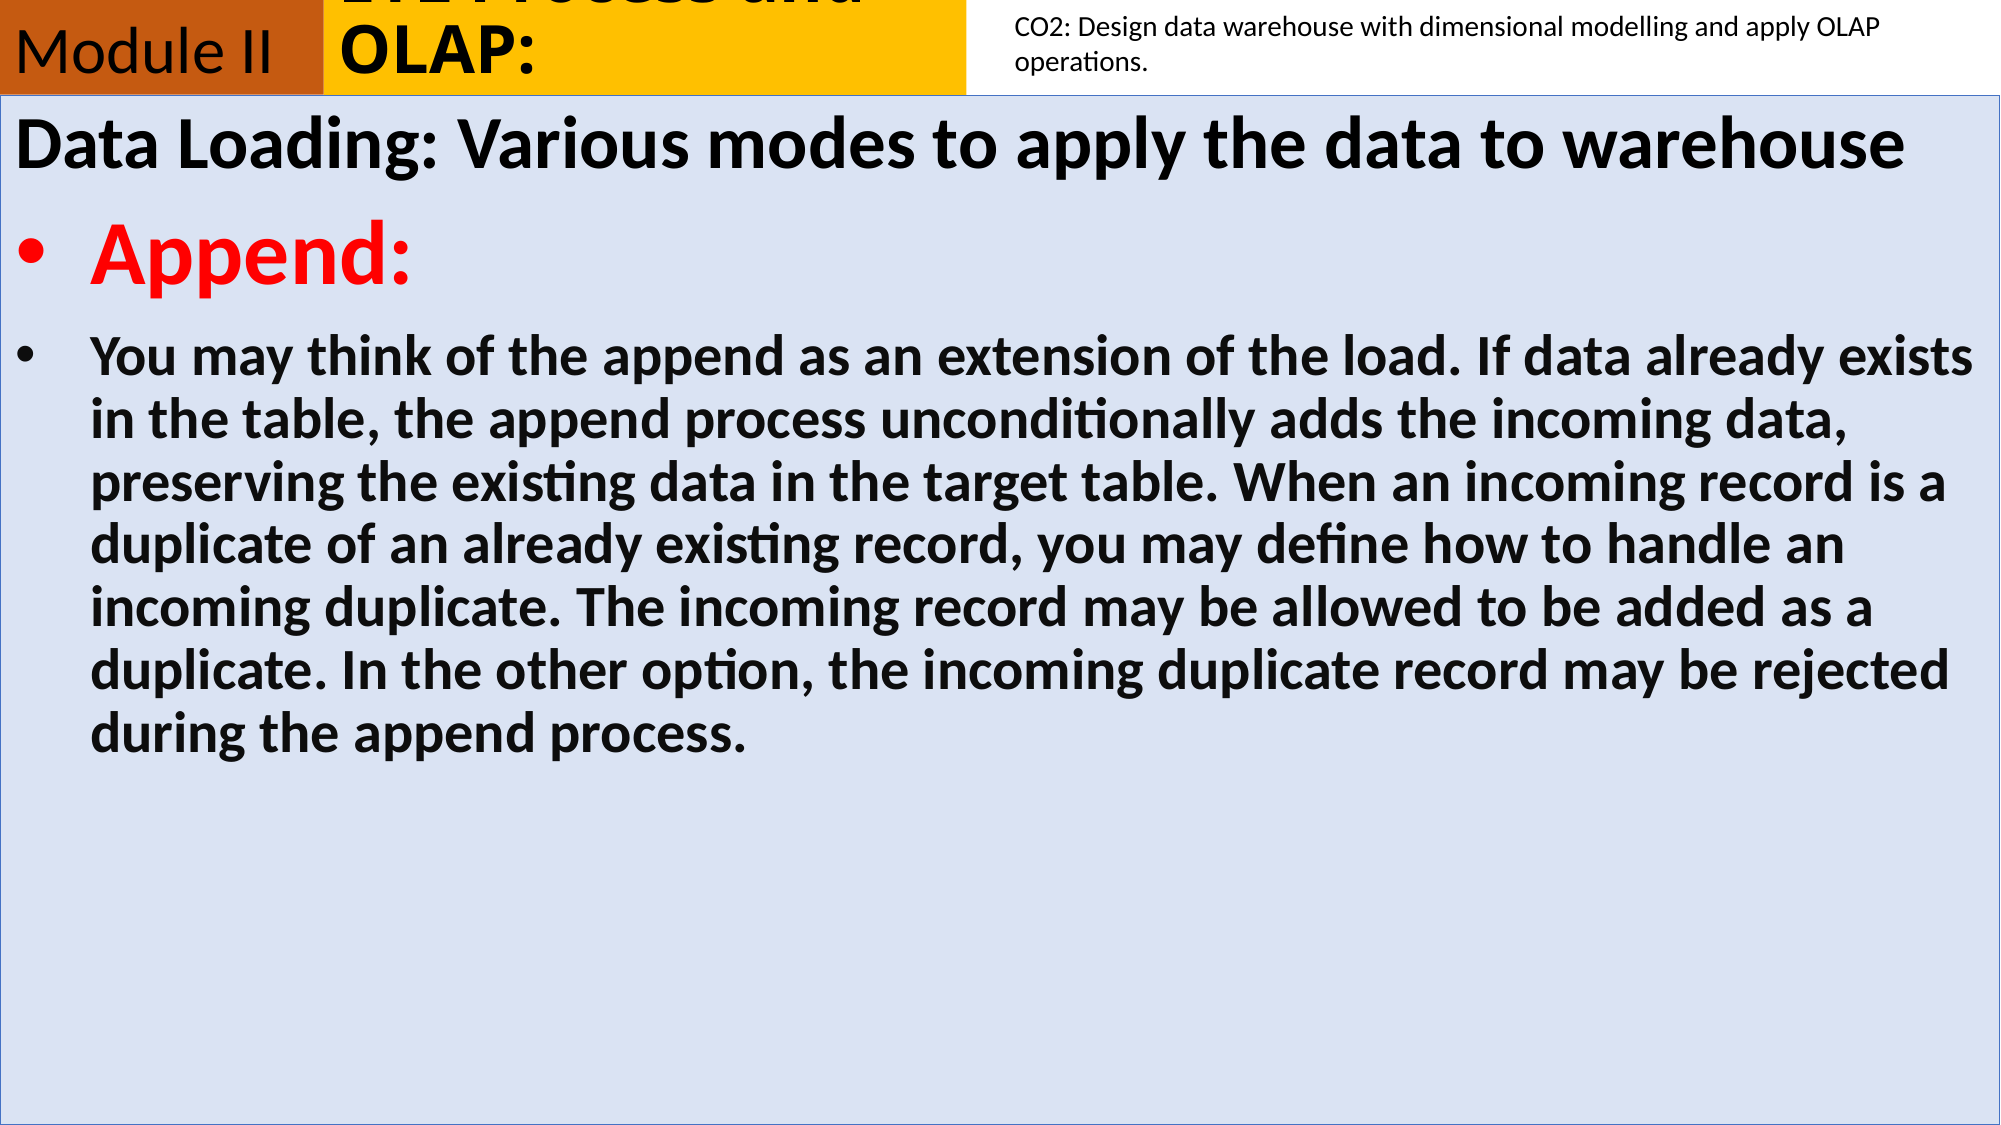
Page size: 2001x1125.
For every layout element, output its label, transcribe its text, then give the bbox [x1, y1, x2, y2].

title ETL Process and OLAP: [324, 0, 967, 95]
text_box Module II [0, 0, 324, 95]
subtitle Data Loading: Various modes to apply the data to warehouse Append: You may think of the append as an extension of the load. If data already exists in the table, the append process unconditionally adds the incoming data, preserving the existing data in the target table. When an incoming record is a duplicate of an already existing record, you may define how to handle an incoming duplicate. The incoming record may be allowed to be added as a duplicate. In the other option, the incoming duplicate record may be rejected during the append process. [0, 95, 2000, 1125]
text_box CO2: Design data warehouse with dimensional modelling and apply OLAP operations. [999, 0, 2000, 120]
